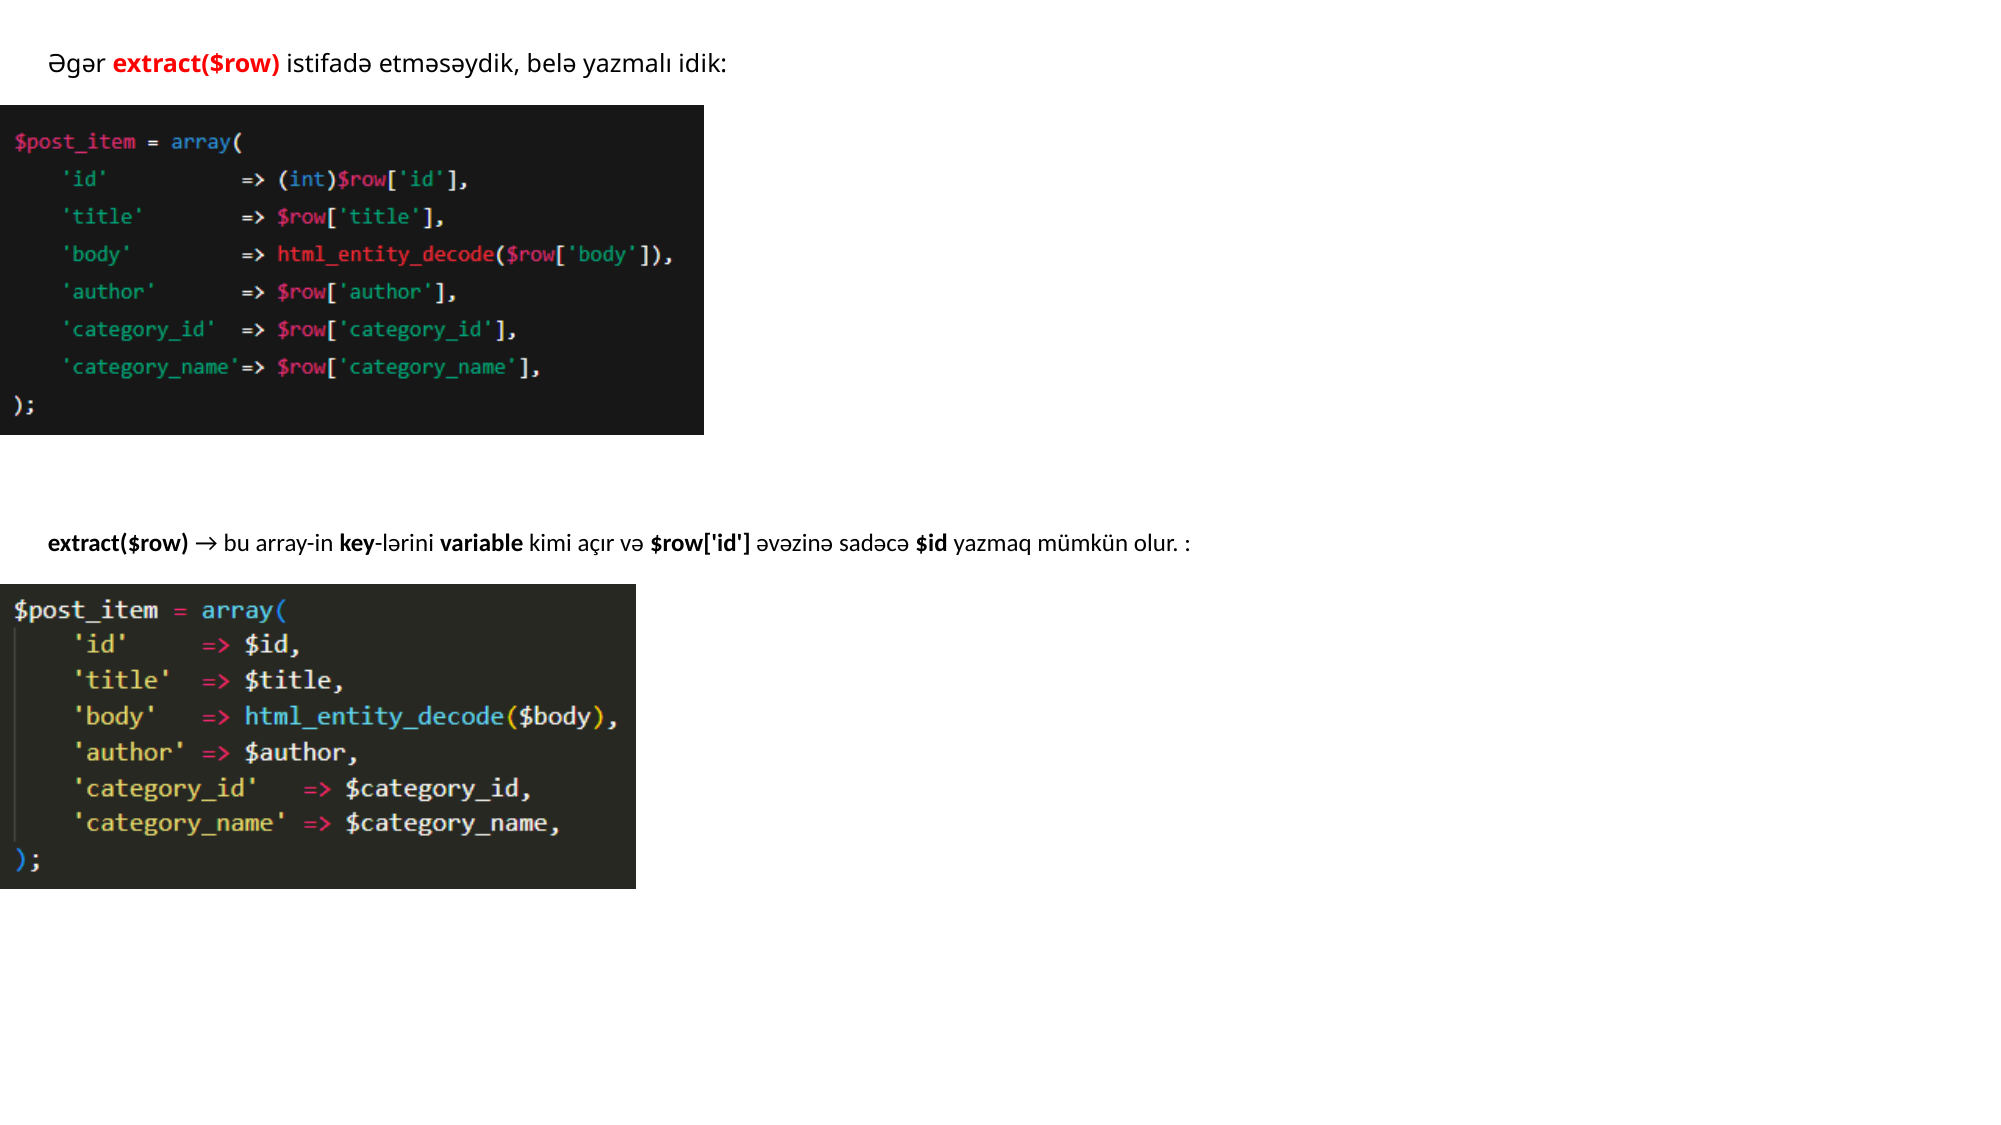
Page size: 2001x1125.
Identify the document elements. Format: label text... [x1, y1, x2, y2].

picture [0, 584, 636, 889]
picture [0, 105, 704, 435]
text_box Əgər extract($row) istifadə etməsəydik, belə yazmalı idik: extract($row) → bu array-in key-lərini variable kimi açır və $row['id'] əvəzinə sadəcə $id yazmaq mümkün olur. : [33, 40, 1973, 564]
